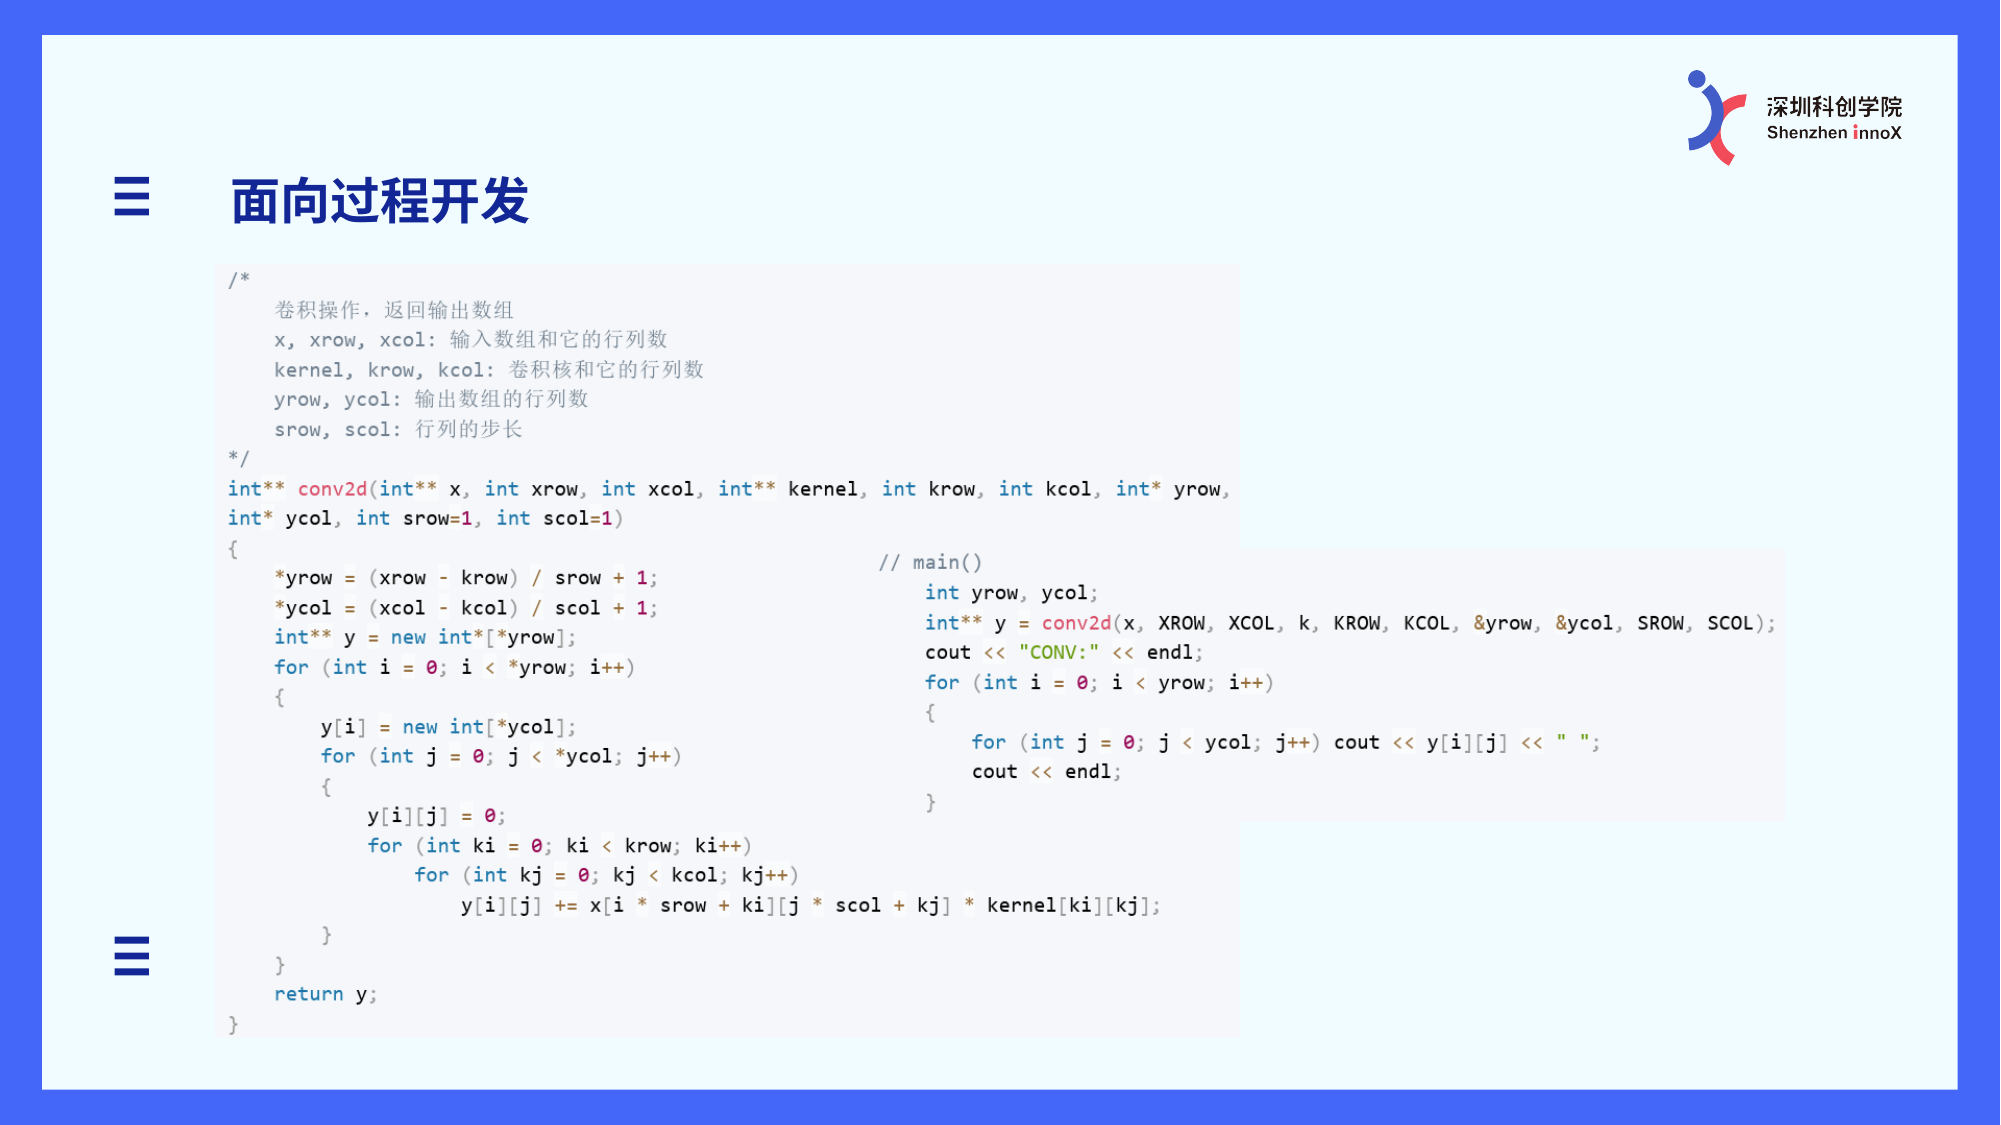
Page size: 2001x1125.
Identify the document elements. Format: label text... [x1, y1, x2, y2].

picture [1688, 70, 1902, 166]
picture [214, 264, 1785, 1039]
text_box 面向过程开发 [215, 161, 1054, 237]
